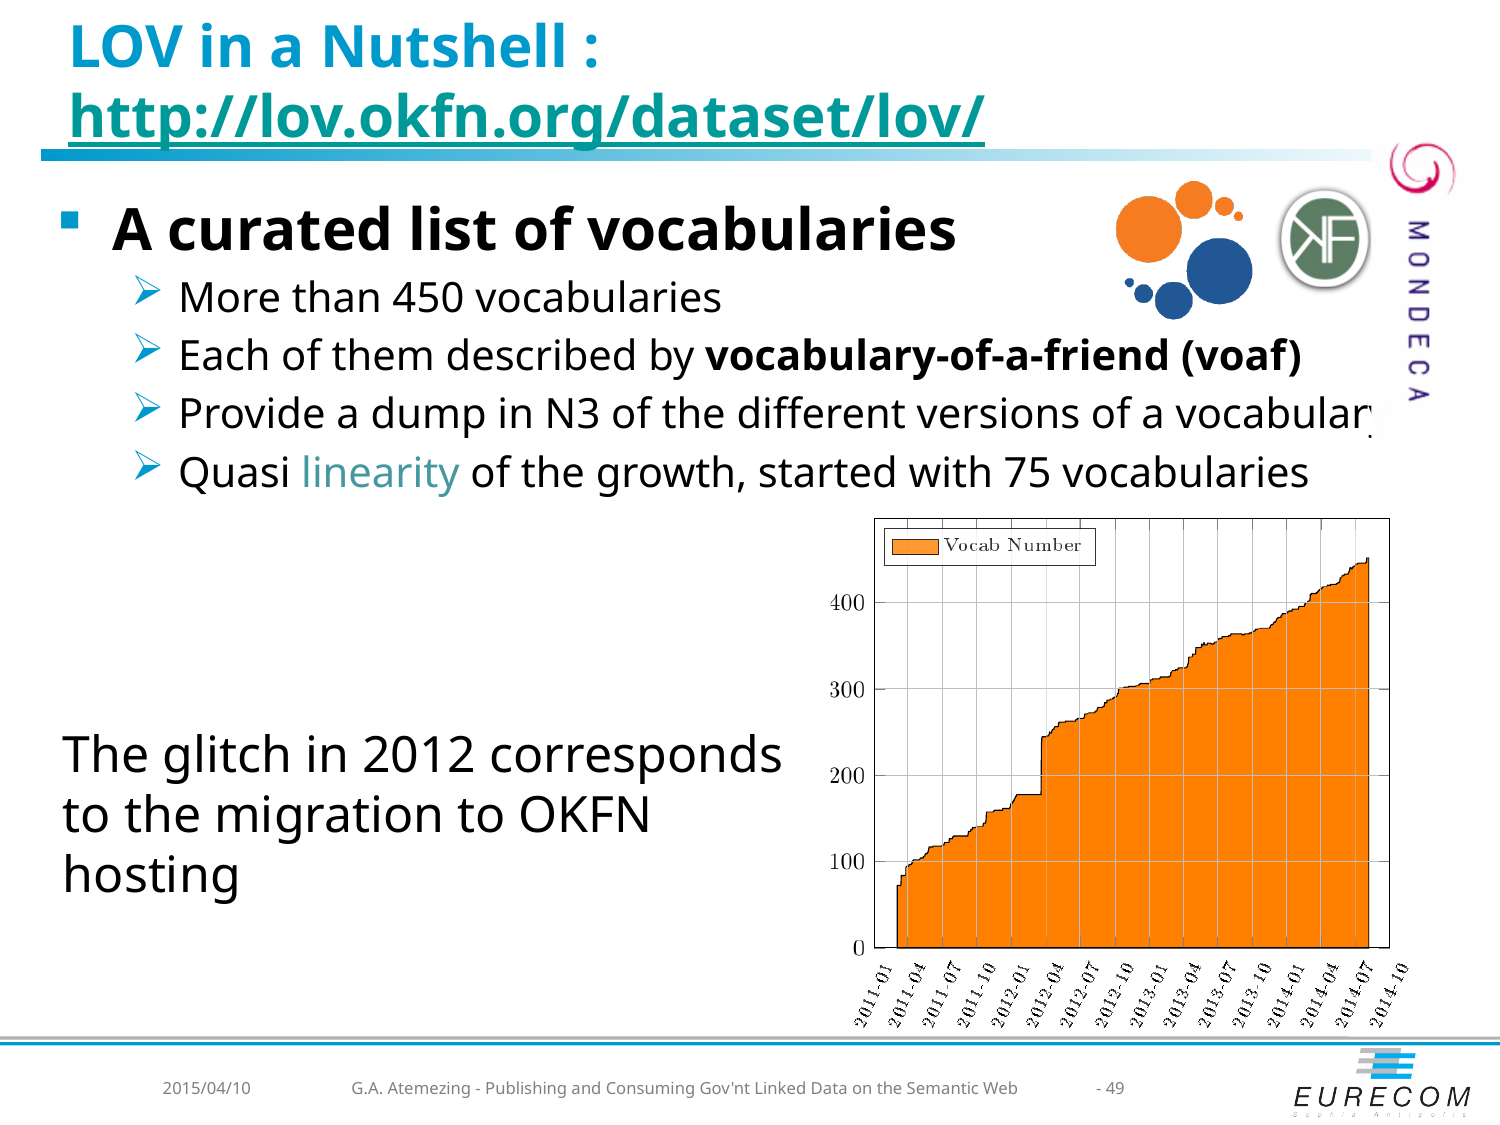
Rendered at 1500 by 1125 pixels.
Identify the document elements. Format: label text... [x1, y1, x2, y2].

title LOV in a Nutshell : http://lov.okfn.org/dataset/lov/ [52, 30, 1460, 138]
picture [1293, 1048, 1477, 1118]
picture [830, 501, 1412, 1036]
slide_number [147, 1070, 325, 1103]
footer G.A. Atemezing - Publishing and Consuming Gov'nt Linked Data on the Semantic Web [336, 1070, 1069, 1107]
slide_number - 49 [1080, 1070, 1200, 1103]
list A curated list of vocabularies More than 450 vocabularies Each of them described by vocabulary-of-a-friend (voaf) Provide a dump in N3 of the different versions of a vocabulary Quasi linearity of the growth, started with 75 vocabularies [40, 184, 1460, 1024]
text_box The glitch in 2012 corresponds to the migration to OKFN hosting [48, 714, 825, 910]
picture [1098, 131, 1500, 443]
